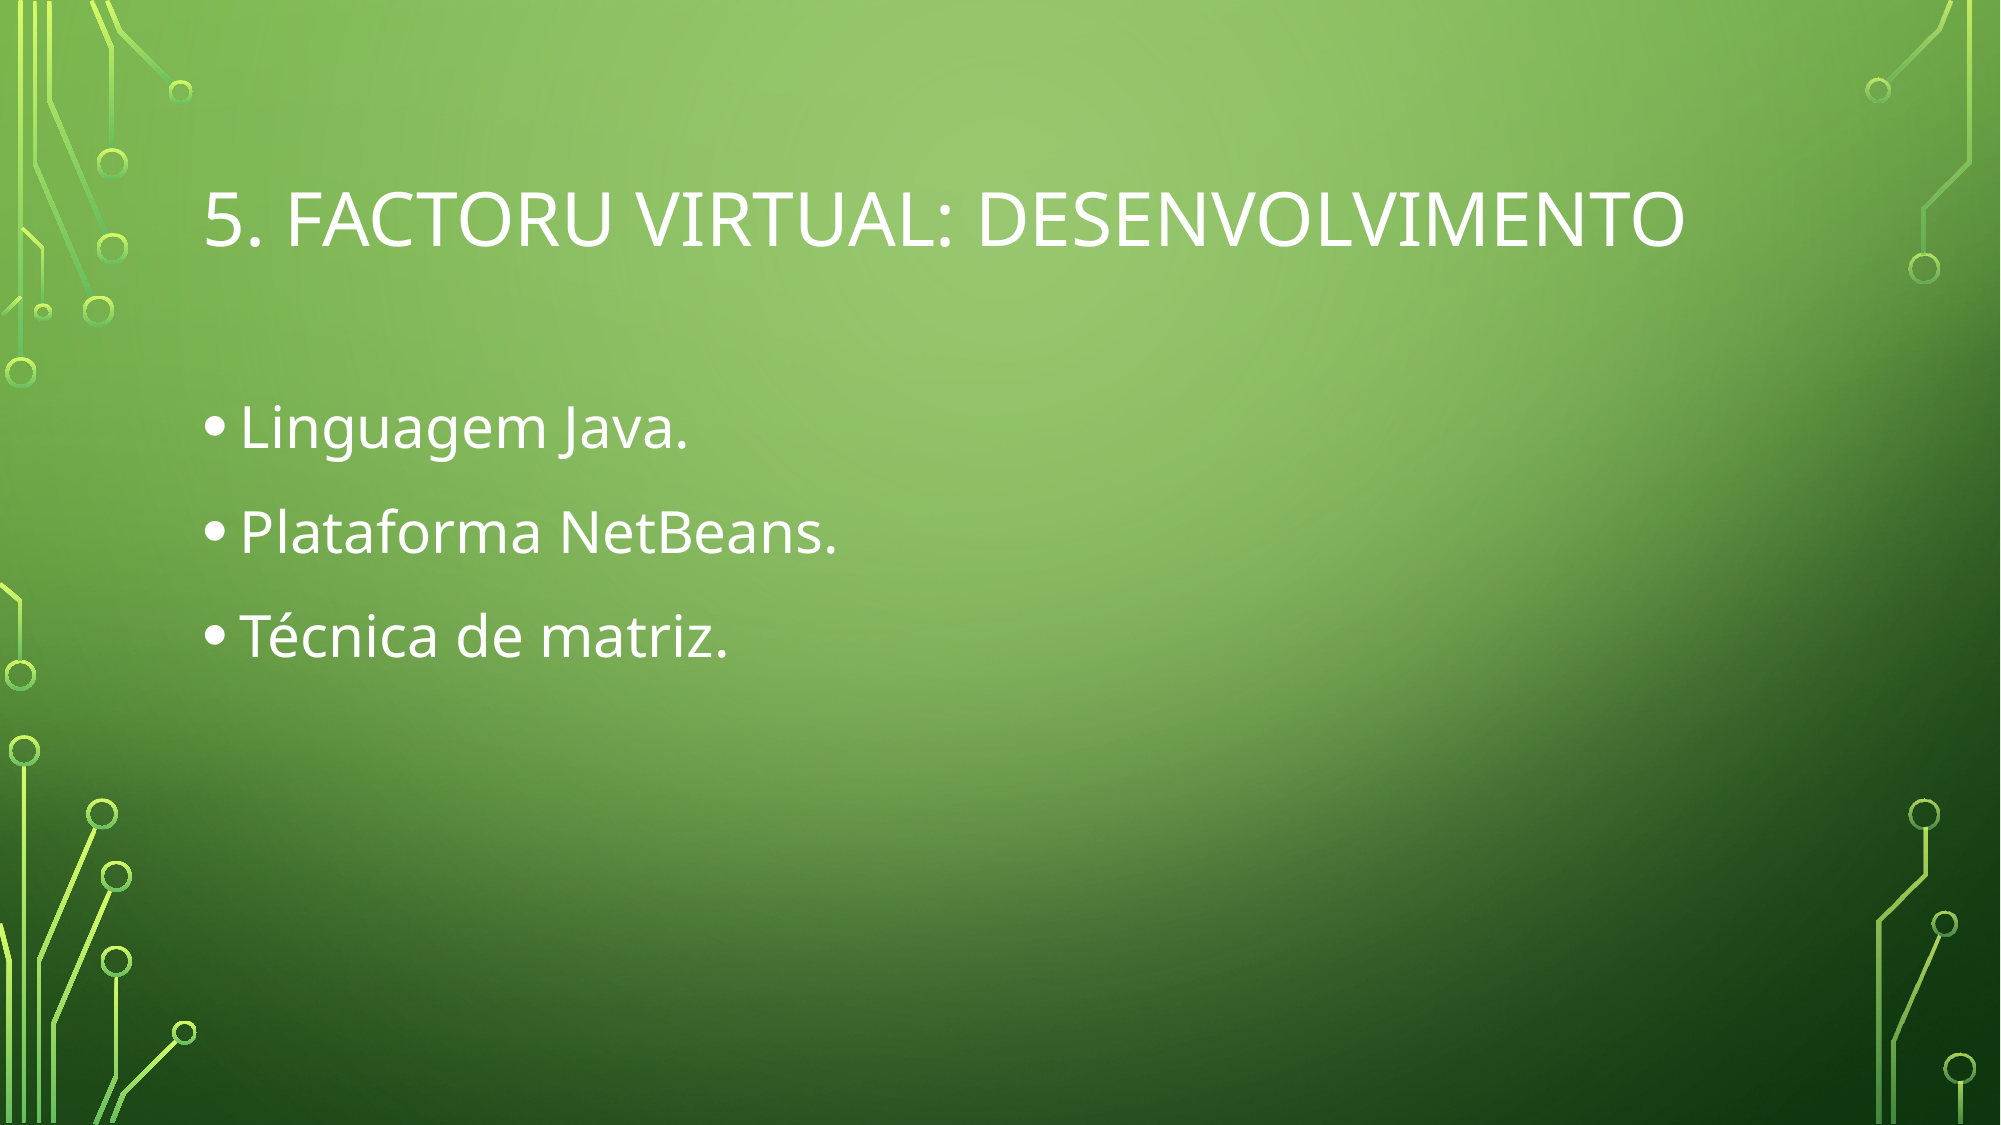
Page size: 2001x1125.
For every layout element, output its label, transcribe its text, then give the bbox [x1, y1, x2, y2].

list Linguagem Java. Plataforma NetBeans. Técnica de matriz. [187, 369, 1813, 950]
title 5. FACTORU VIRTUAL: Desenvolvimento [187, 101, 1813, 344]
